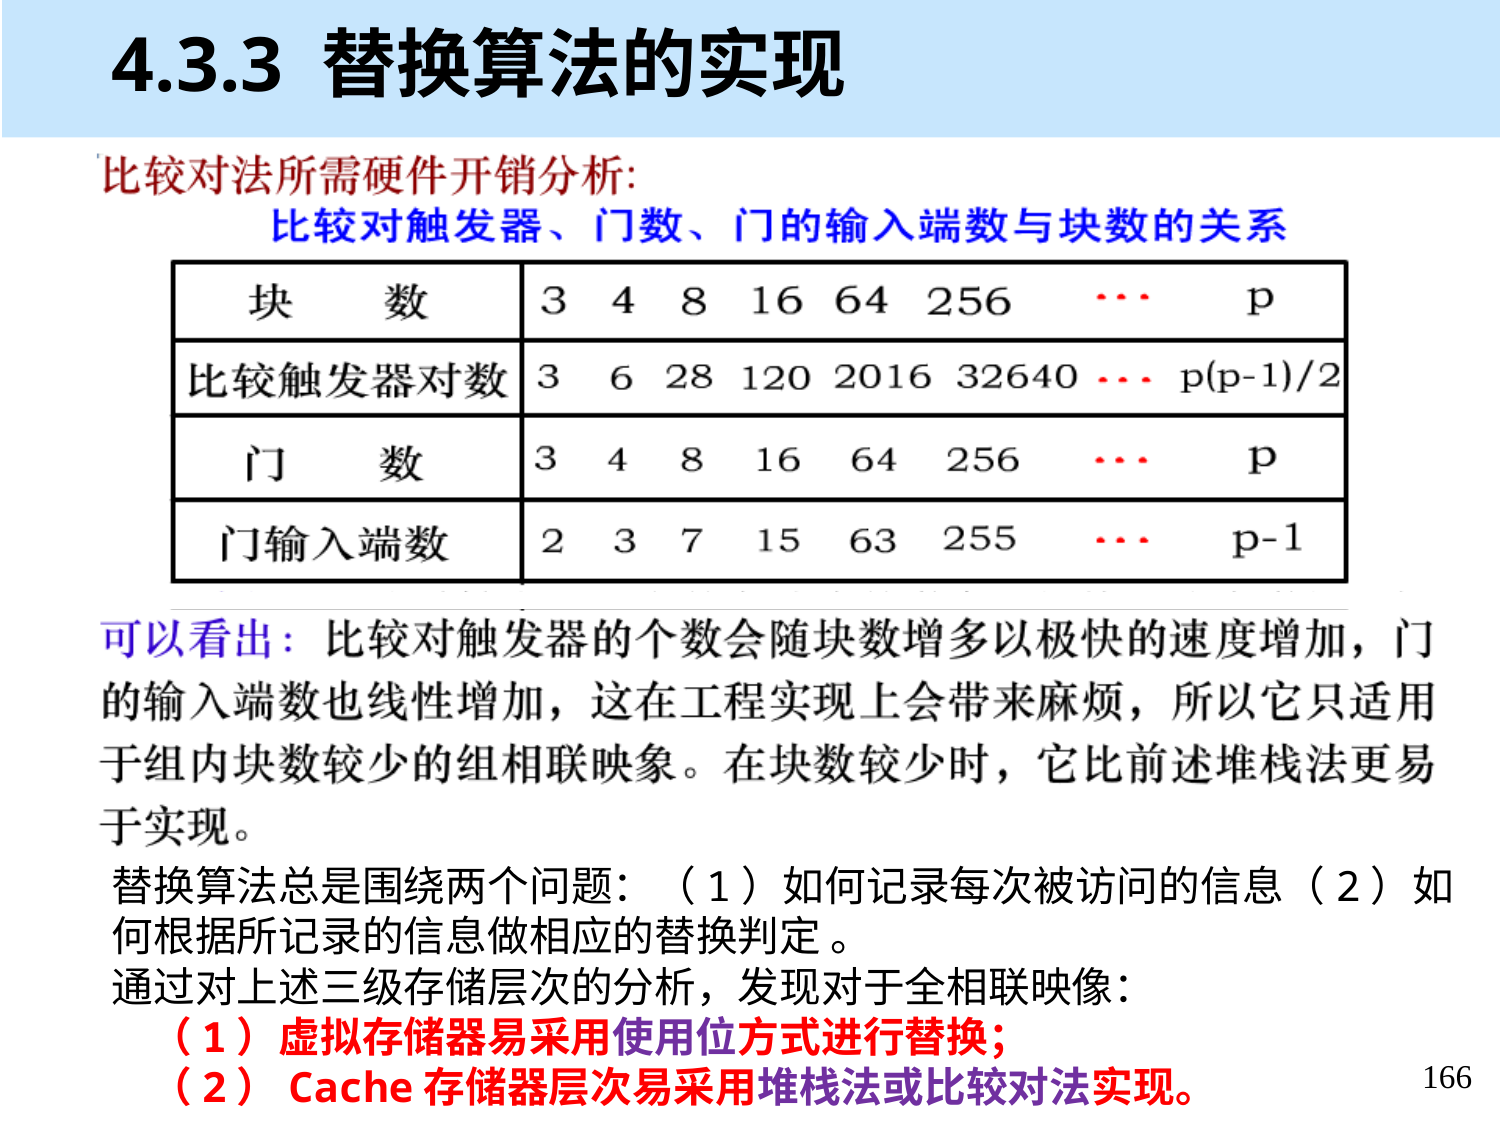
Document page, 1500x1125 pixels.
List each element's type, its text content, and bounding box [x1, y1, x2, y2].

picture [96, 609, 1441, 852]
picture [96, 146, 1441, 592]
title 4.3.3 替换算法的实现 [96, 11, 1385, 112]
text_box 替换算法总是围绕两个问题：（1）如何记录每次被访问的信息（2）如何根据所记录的信息做相应的替换判定 。 通过对上述三级存储层次的分析，发现对于全相联映像： （1）虚拟存储器易采用使用位方式进行替换； （2）Cache存储器层次易采用堆栈法或比较对法实现。 [96, 852, 1476, 1118]
